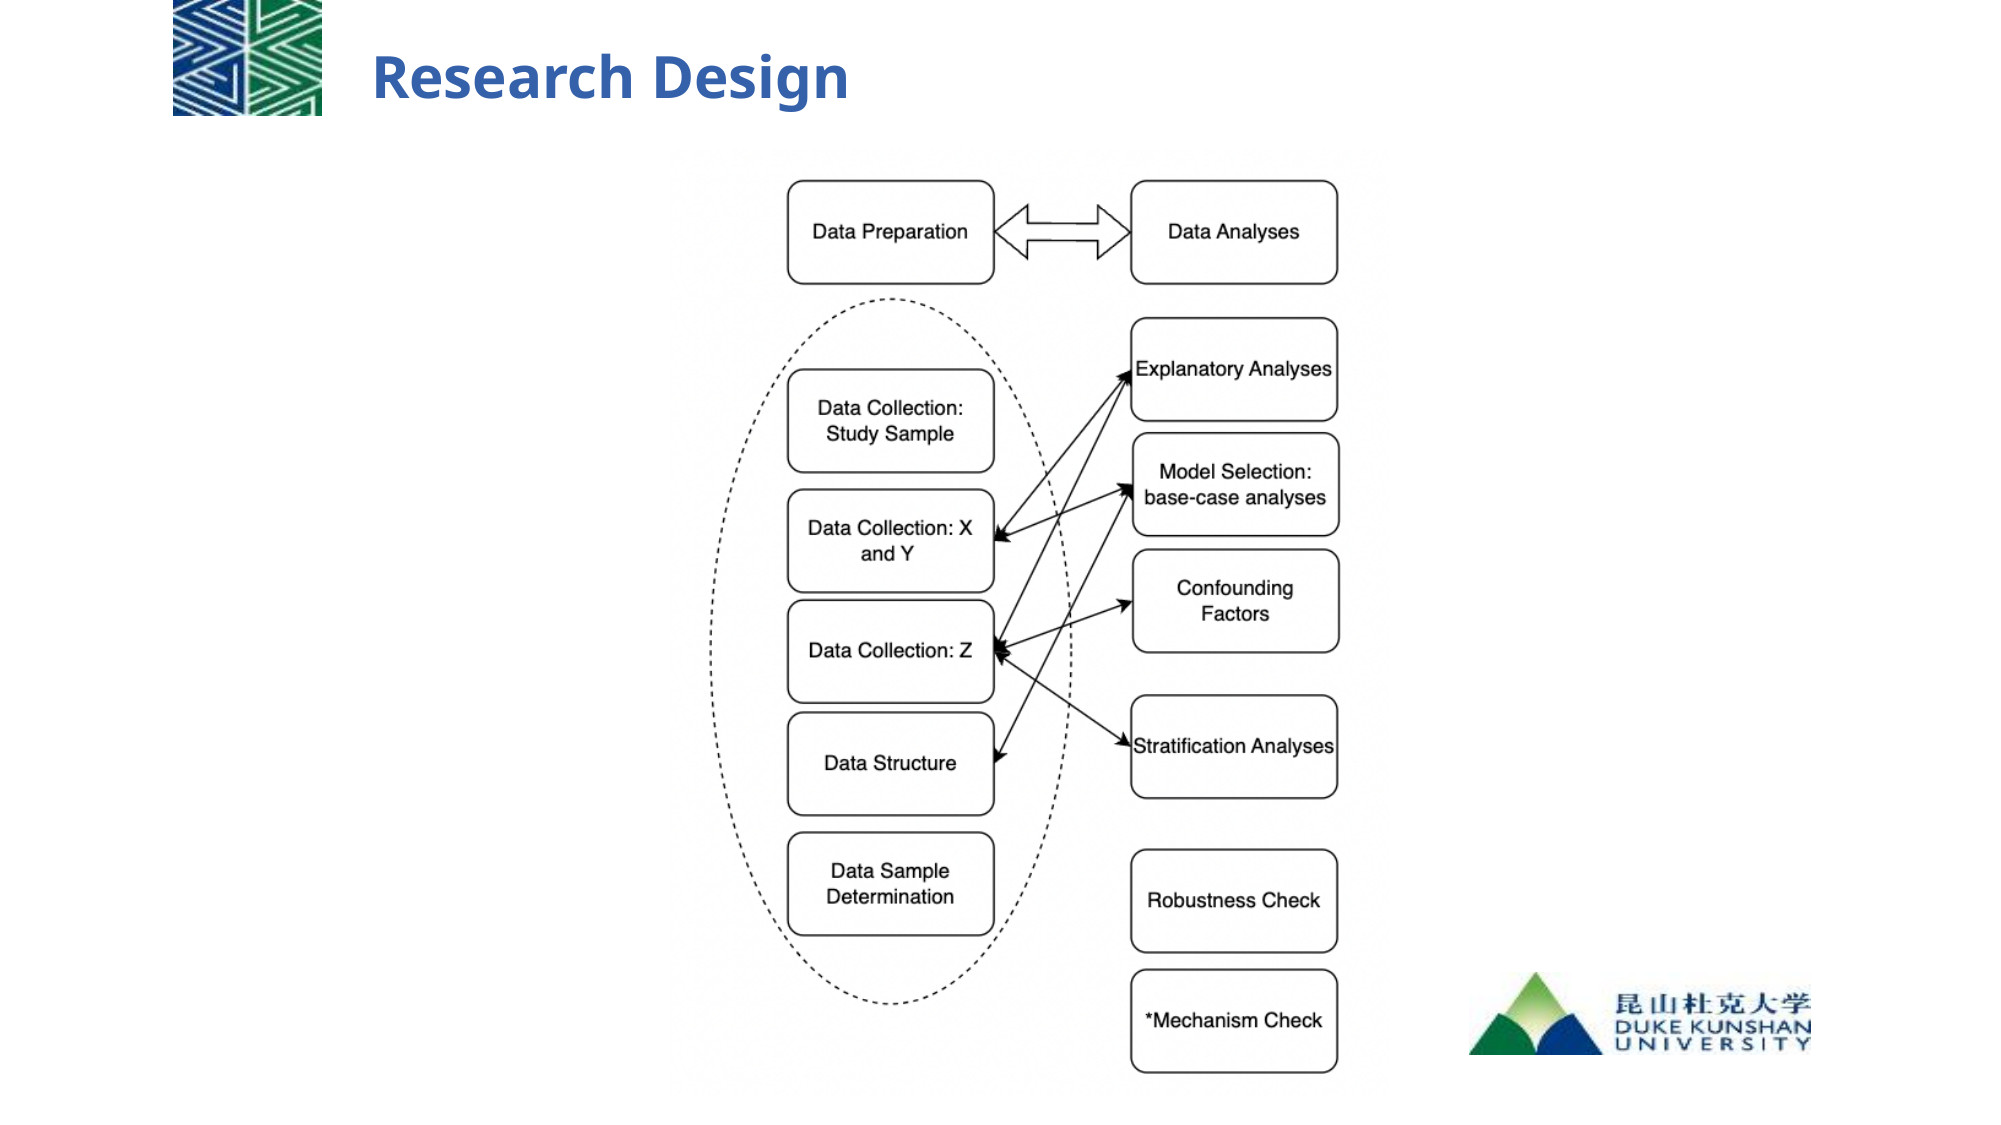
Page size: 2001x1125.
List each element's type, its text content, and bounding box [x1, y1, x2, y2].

picture [173, 0, 322, 116]
picture [1469, 972, 1811, 1055]
table_header Research Design [356, 29, 1048, 128]
picture [669, 148, 1390, 1096]
